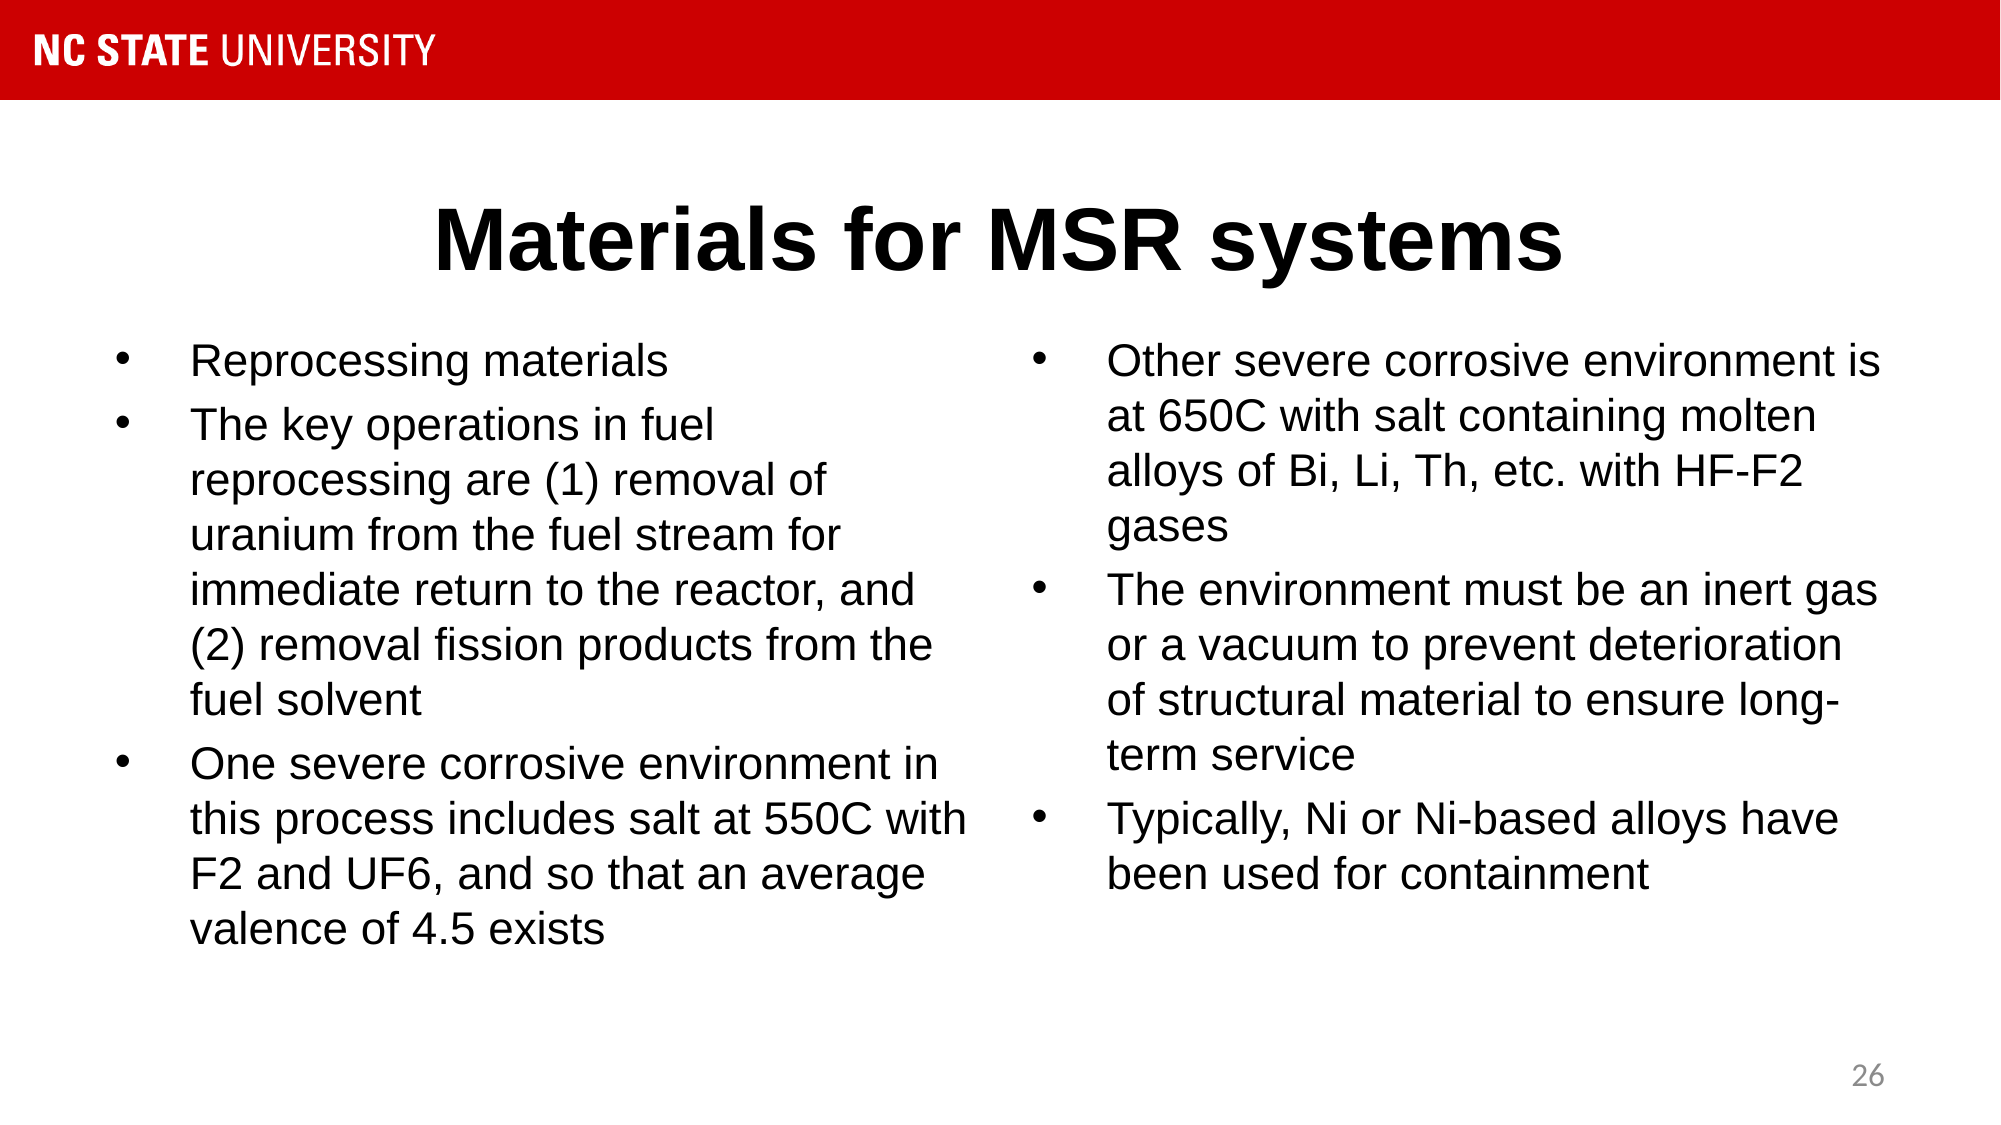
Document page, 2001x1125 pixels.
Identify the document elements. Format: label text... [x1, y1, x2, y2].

title Materials for MSR systems [99, 147, 1900, 323]
list Other severe corrosive environment is at 650C with salt containing molten alloys of Bi, Li, Th, etc. with HF-F2 gases The environment must be an inert gas or a vacuum to prevent deterioration of structural material to ensure long-term service Typically, Ni or Ni-based alloys have been used for containment [1016, 322, 1900, 1005]
picture [0, 0, 2001, 100]
list Reprocessing materials The key operations in fuel reprocessing are (1) removal of uranium from the fuel stream for immediate return to the reactor, and (2) removal fission products from the fuel solvent One severe corrosive environment in this process includes salt at 550C with F2 and UF6, and so that an average valence of 4.5 exists [99, 322, 984, 1005]
slide_number 26 [1433, 1042, 1900, 1103]
